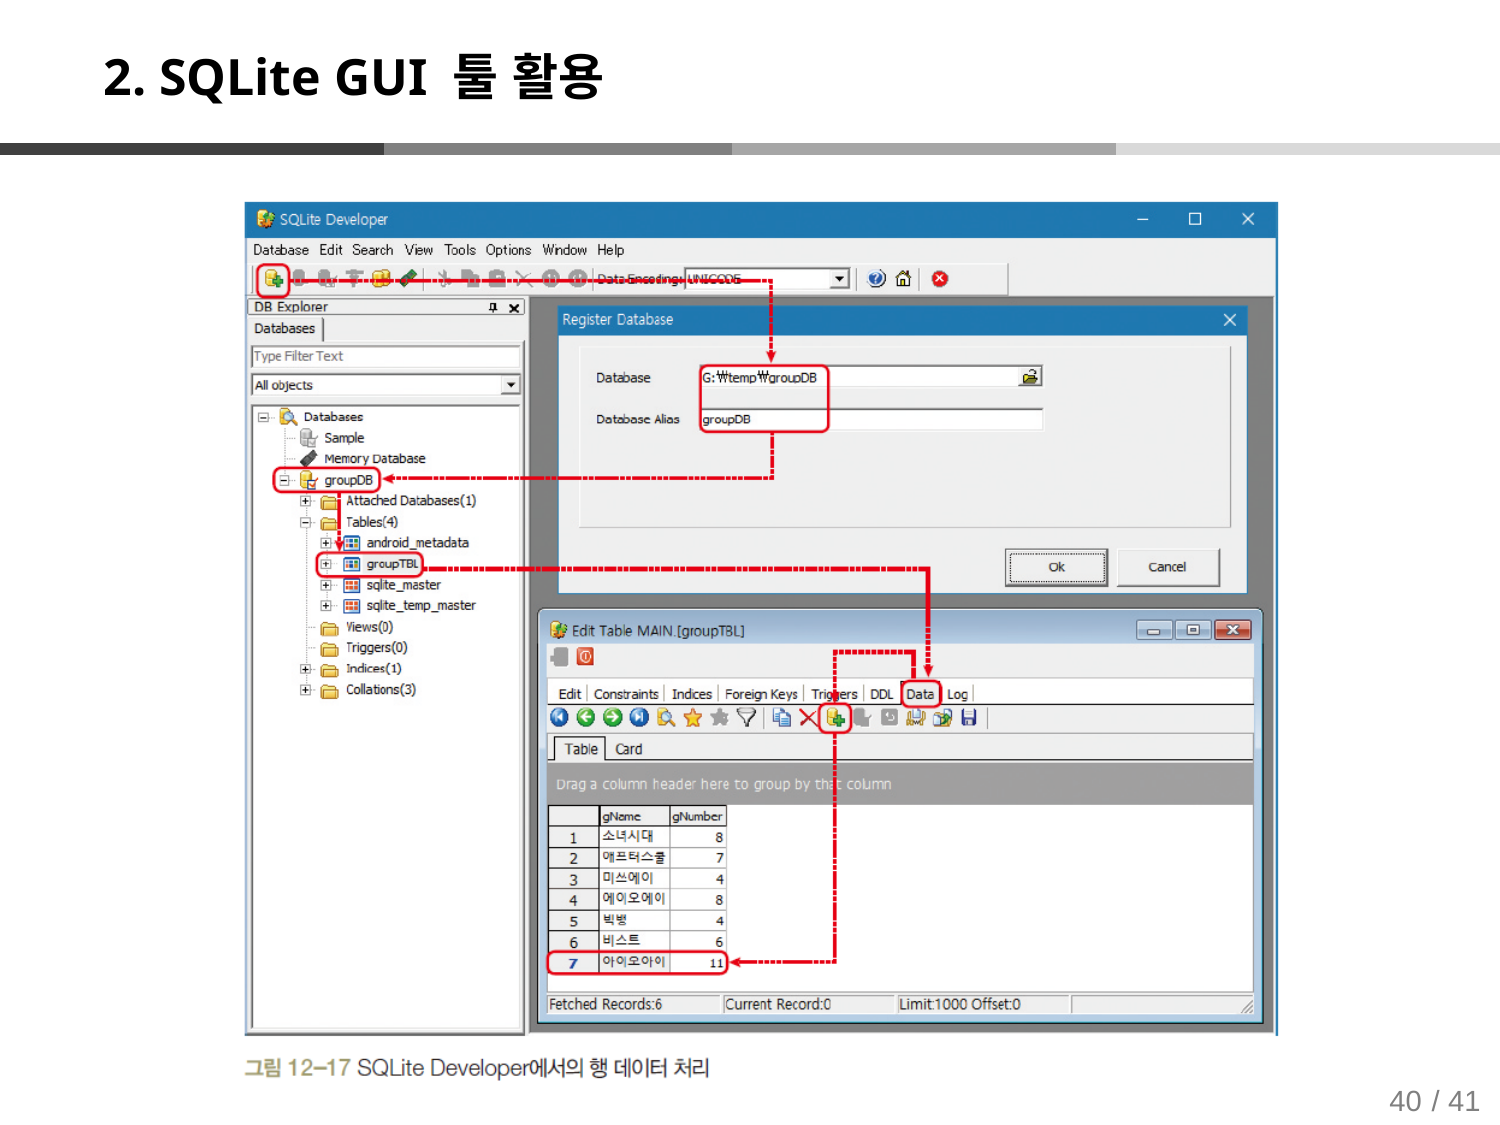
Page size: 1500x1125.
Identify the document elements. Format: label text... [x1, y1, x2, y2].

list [240, 196, 1284, 1083]
title 2. SQLite GUI 툴 활용 [88, 30, 1211, 121]
